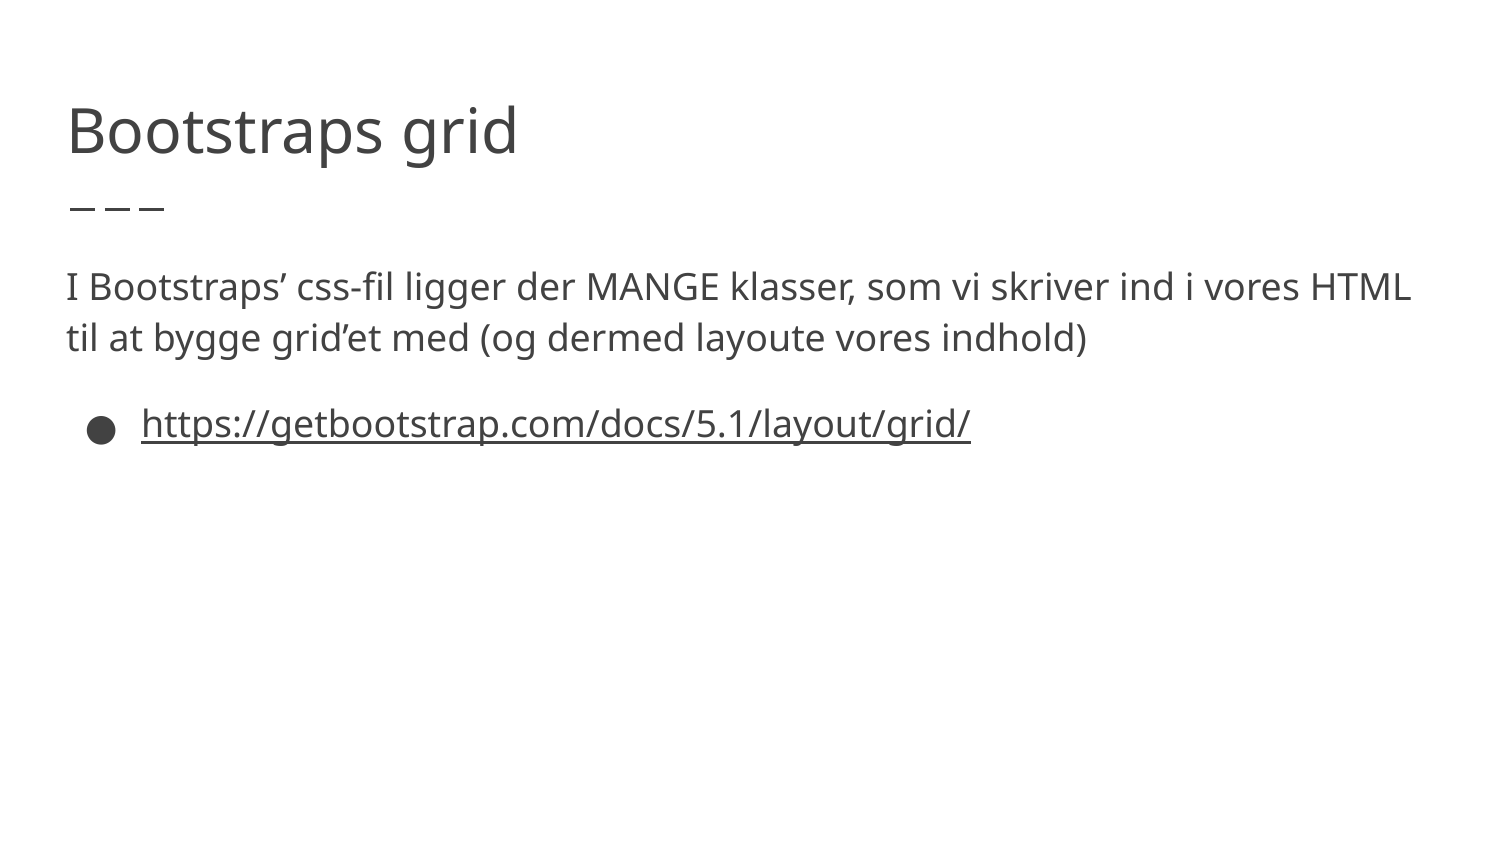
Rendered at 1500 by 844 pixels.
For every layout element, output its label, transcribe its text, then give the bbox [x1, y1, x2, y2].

title Bootstraps grid [51, 61, 1449, 182]
list I Bootstraps’ css-fil ligger der MANGE klasser, som vi skriver ind i vores HTML til at bygge grid’et med (og dermed layoute vores indhold) https://getbootstrap.com/docs/5.1/layout/grid/ [51, 240, 1449, 750]
